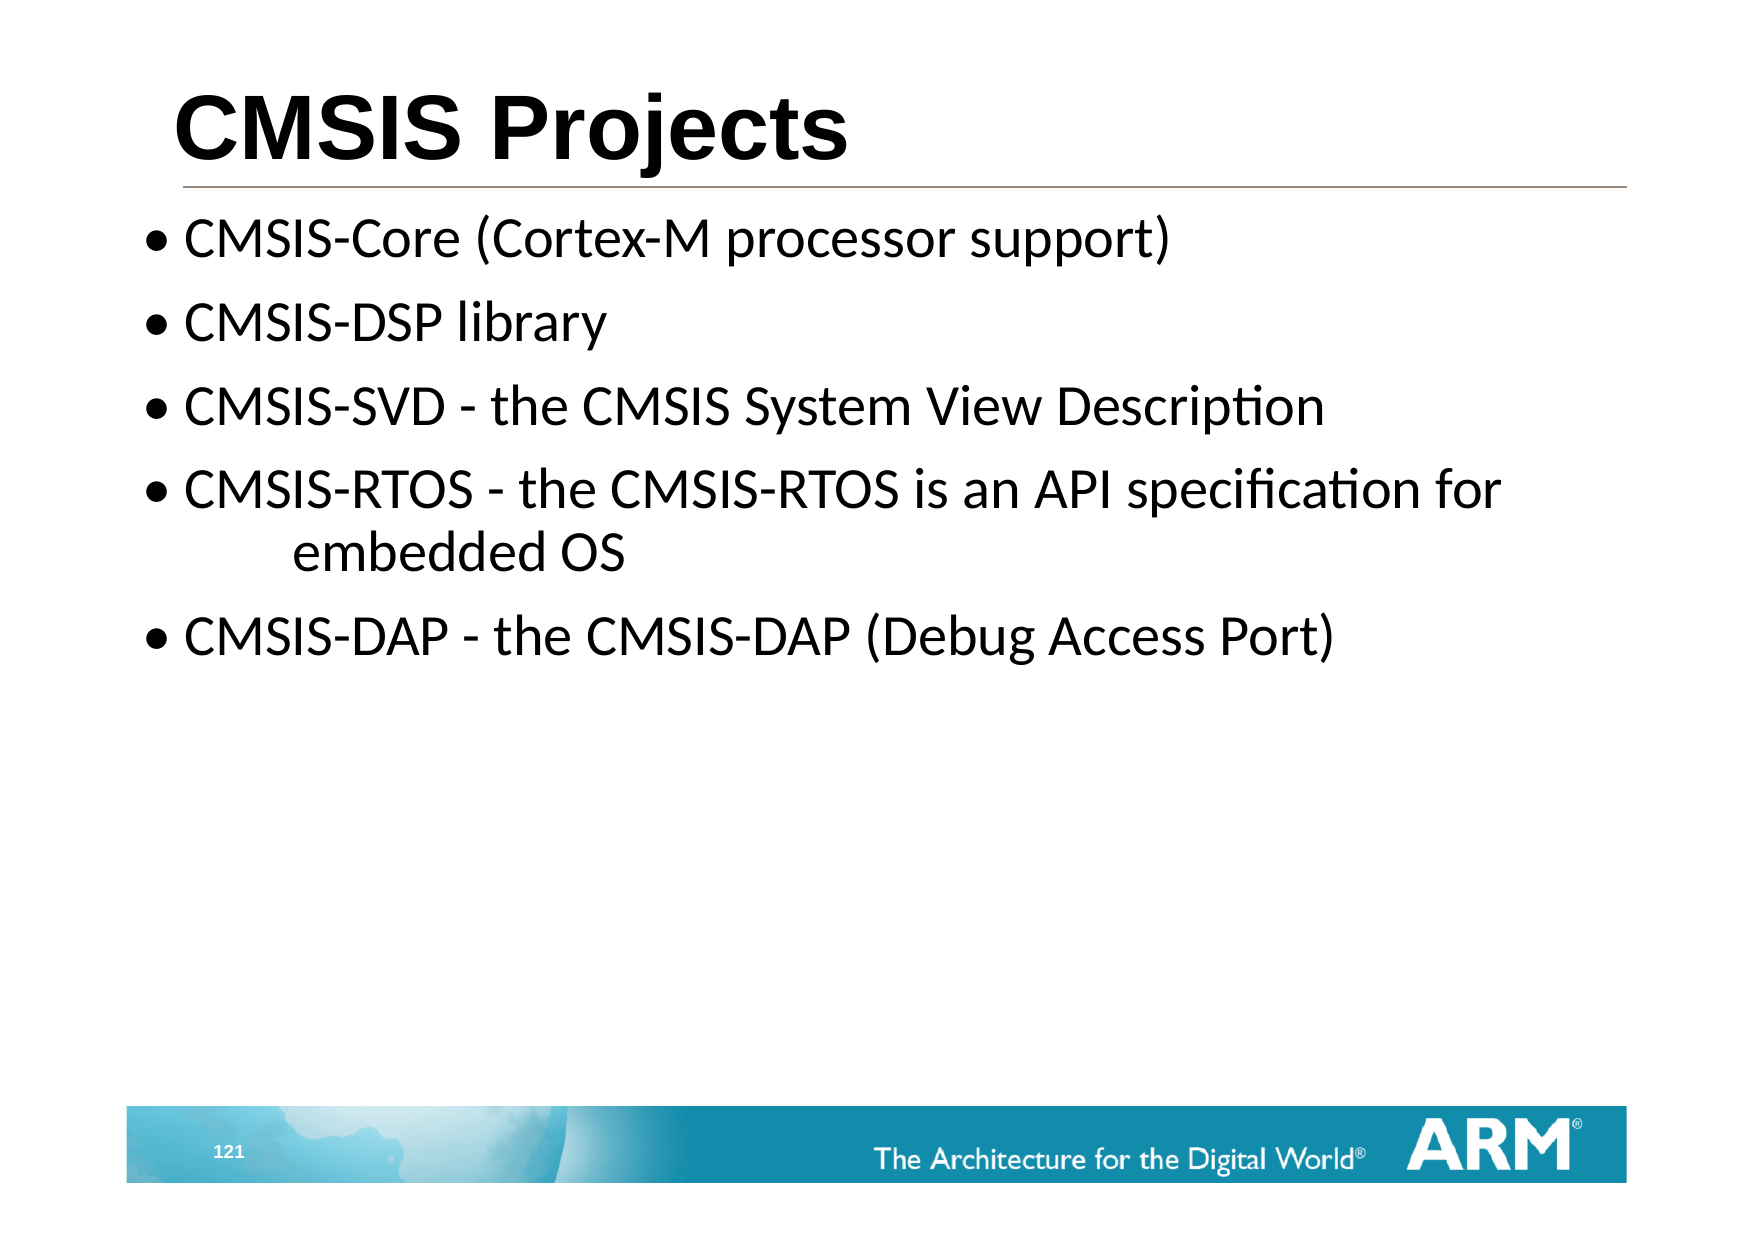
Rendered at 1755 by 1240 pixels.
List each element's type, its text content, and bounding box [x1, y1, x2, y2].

list • CMSIS-Core (Cortex-M processor support) • CMSIS-DSP library • CMSIS-SVD - the CMSIS System View Description • CMSIS-RTOS - the CMSIS-RTOS is an API specification for embedded OS • CMSIS-DAP - the CMSIS-DAP (Debug Access Port) [142, 207, 1612, 1095]
slide_number 121 [198, 1139, 287, 1187]
picture [126, 1106, 1627, 1183]
title CMSIS Projects [173, 80, 1581, 172]
